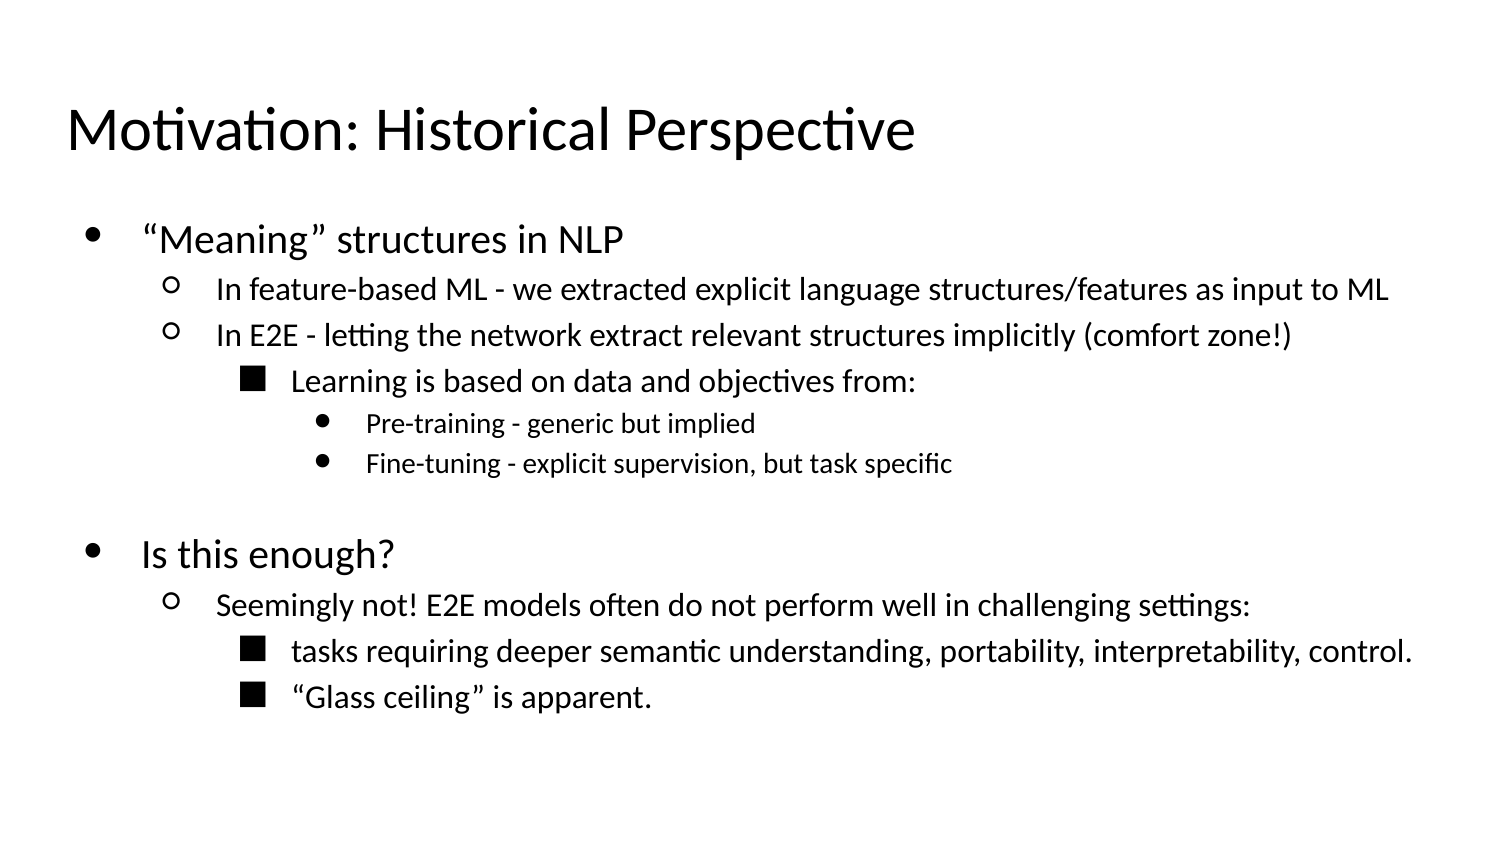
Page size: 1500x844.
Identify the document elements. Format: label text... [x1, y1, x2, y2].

title Motivation: Historical Perspective [51, 72, 1449, 167]
list “Meaning” structures in NLP In feature-based ML - we extracted explicit language structures/features as input to ML In E2E - letting the network extract relevant structures implicitly (comfort zone!) Learning is based on data and objectives from: Pre-training - generic but implied Fine-tuning - explicit supervision, but task specific Is this enough? Seemingly not! E2E models often do not perform well in challenging settings: tasks requiring deeper semantic understanding, portability, interpretability, control. “Glass ceiling” is apparent. [51, 189, 1449, 750]
